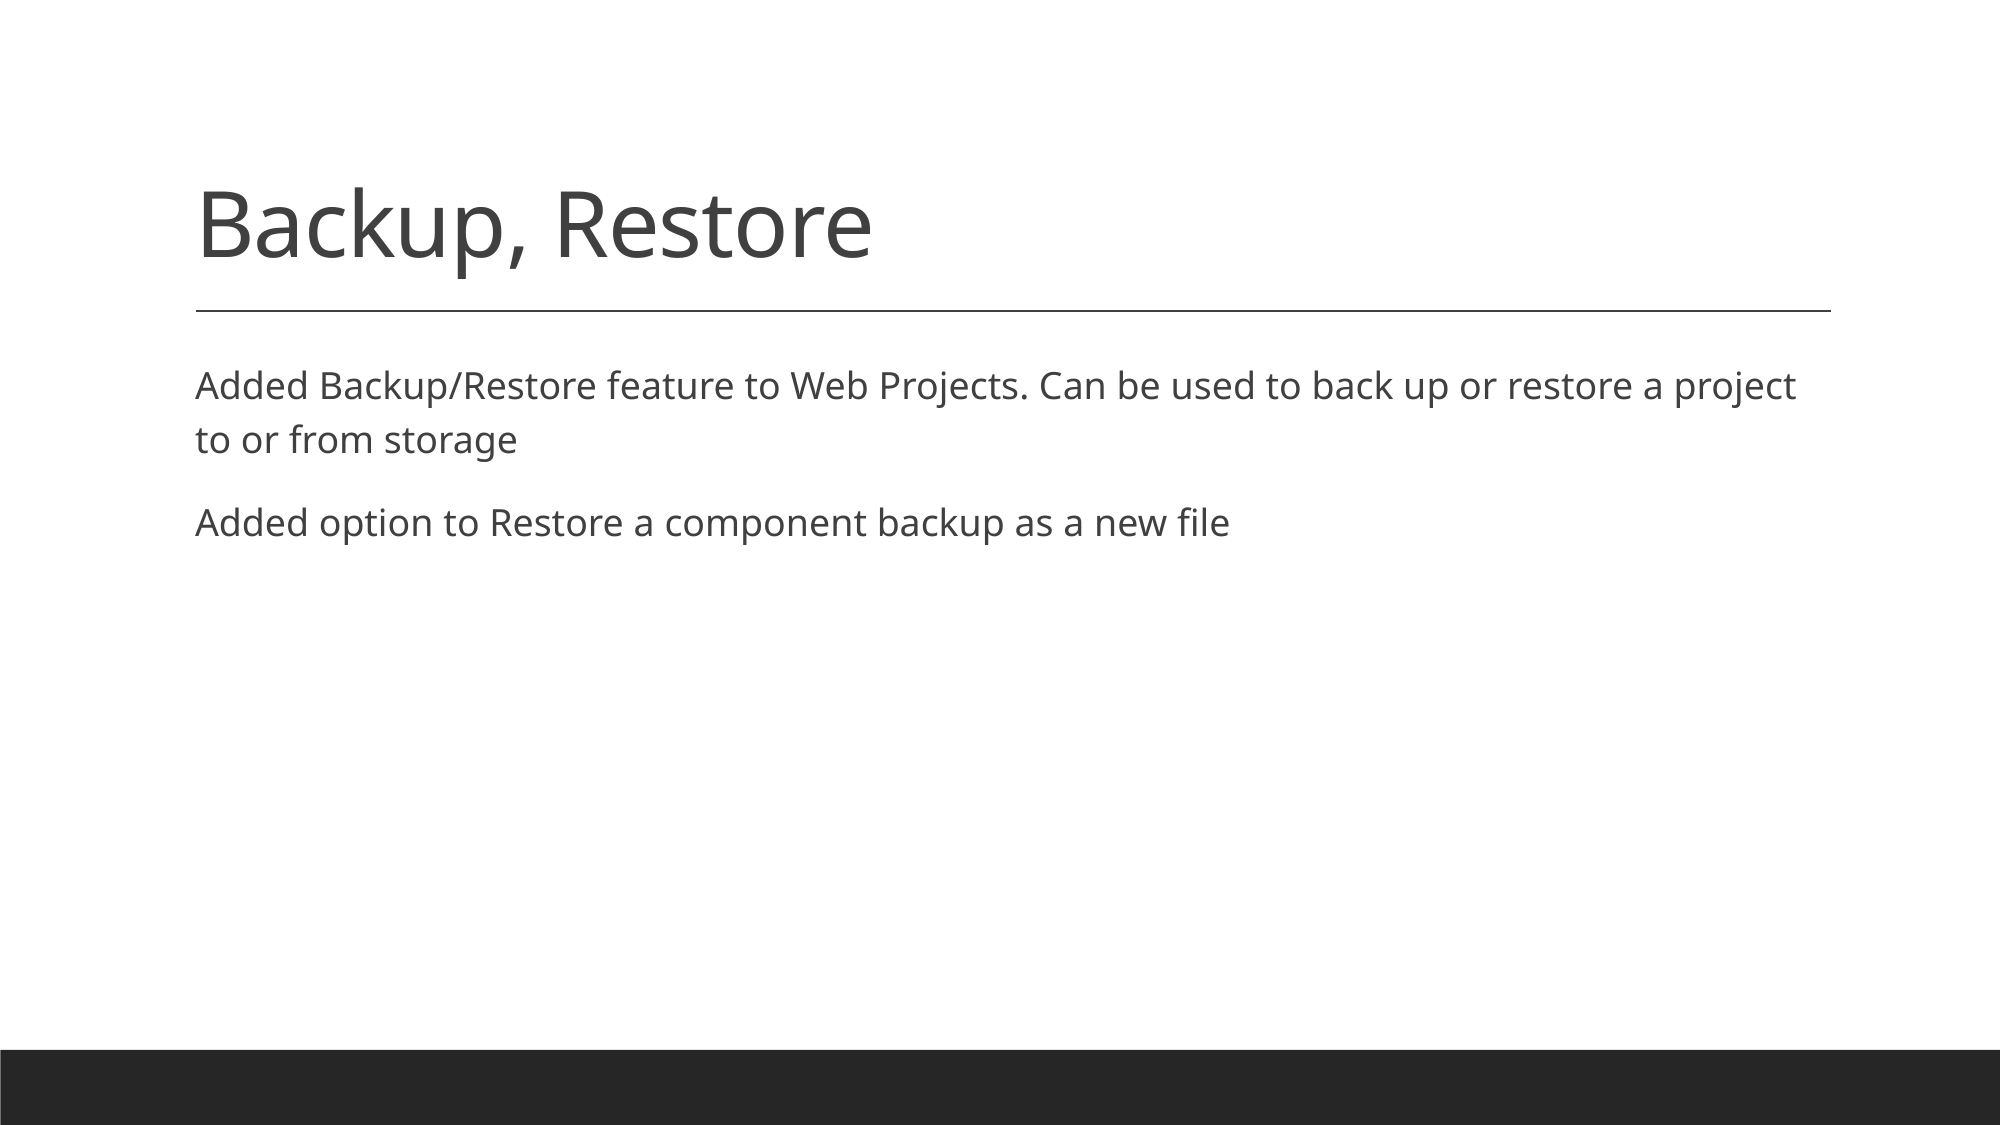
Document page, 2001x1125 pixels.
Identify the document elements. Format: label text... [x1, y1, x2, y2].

title Backup, Restore [180, 47, 1830, 285]
list Added Backup/Restore feature to Web Projects. Can be used to back up or restore a project to or from storage Added option to Restore a component backup as a new file [180, 345, 1830, 963]
